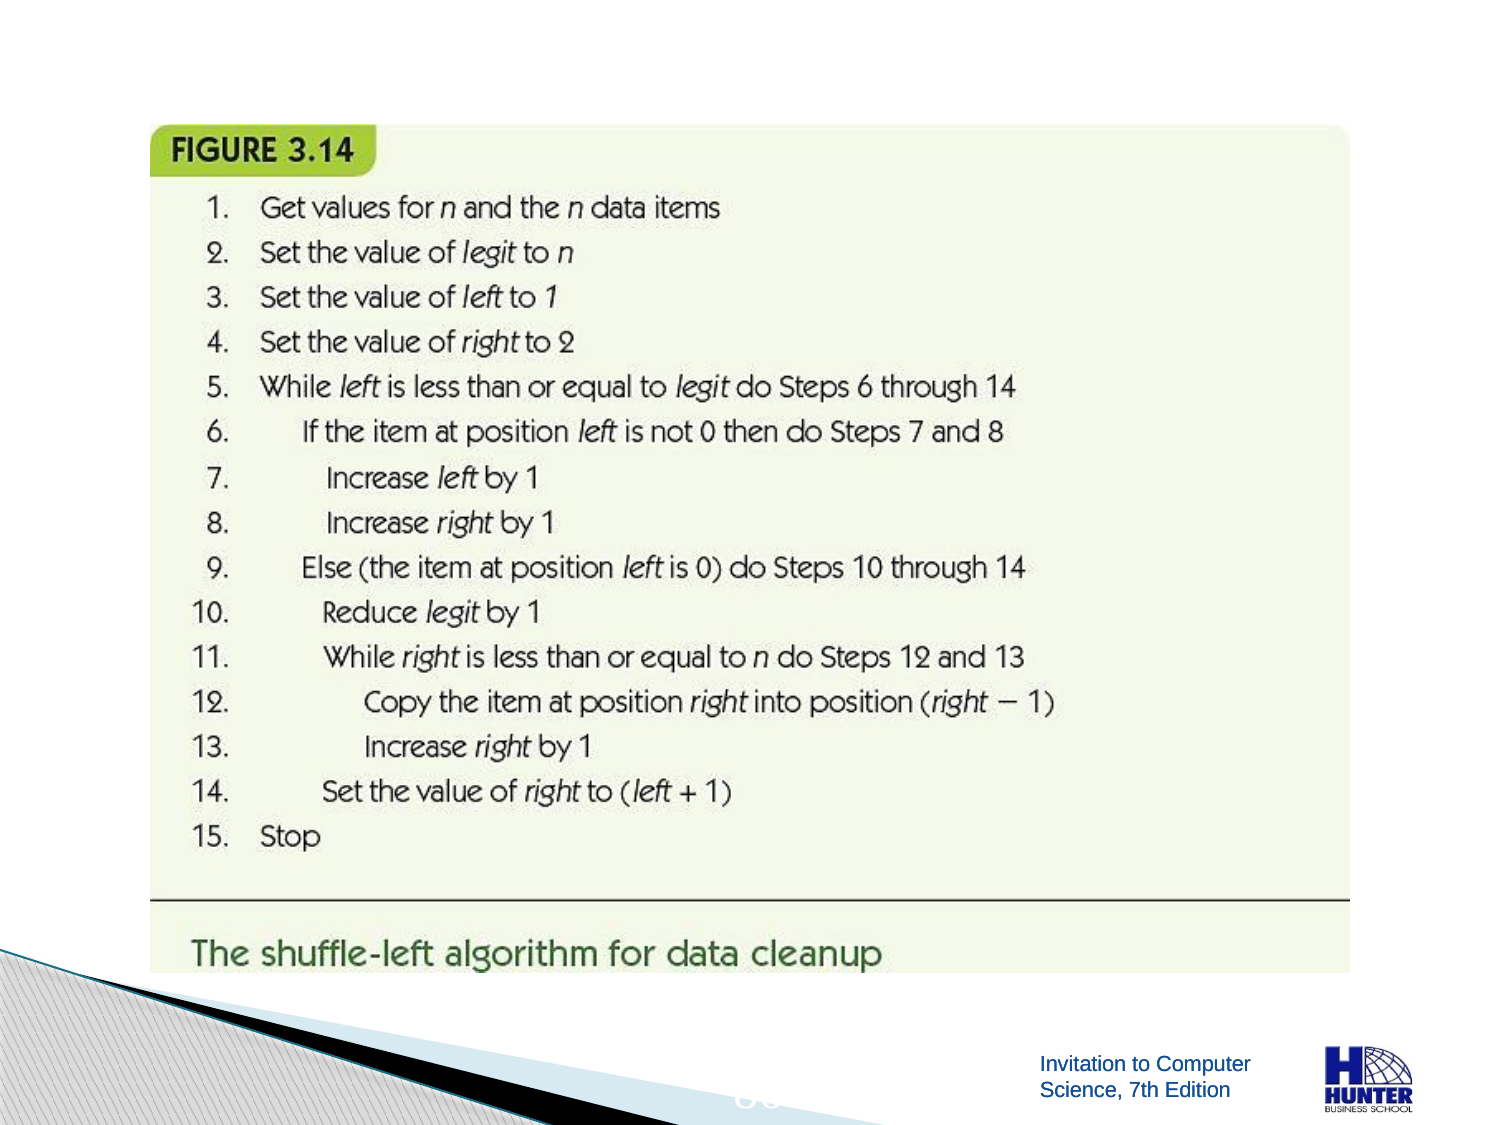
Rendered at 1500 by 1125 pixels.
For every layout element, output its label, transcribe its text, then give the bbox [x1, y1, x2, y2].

slide_number 86 [718, 1051, 1105, 1112]
picture [149, 124, 1351, 973]
picture [1325, 1046, 1413, 1113]
